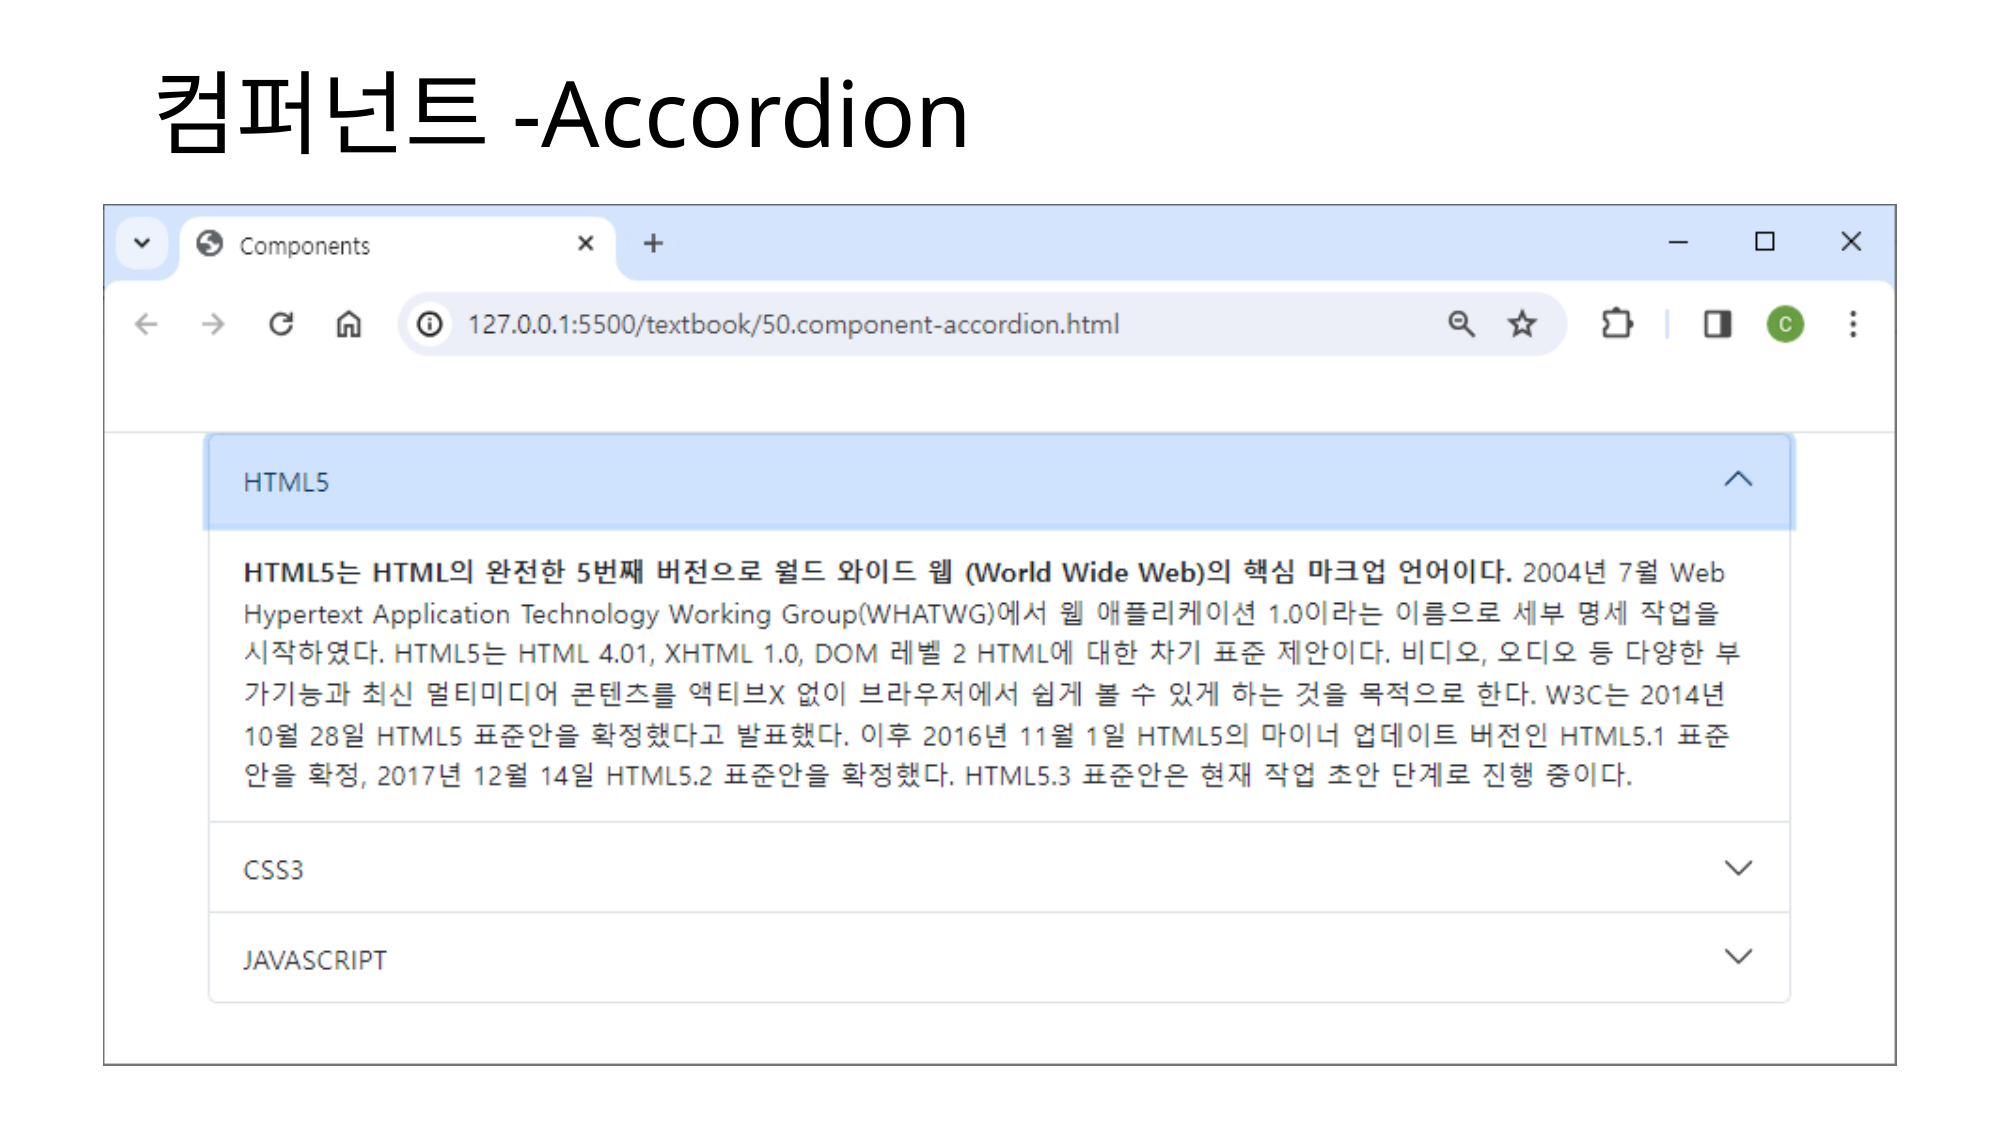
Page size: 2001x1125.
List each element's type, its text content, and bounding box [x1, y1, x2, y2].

picture [103, 204, 1897, 1066]
title 컴퍼넌트-Accordion [137, 59, 1863, 177]
